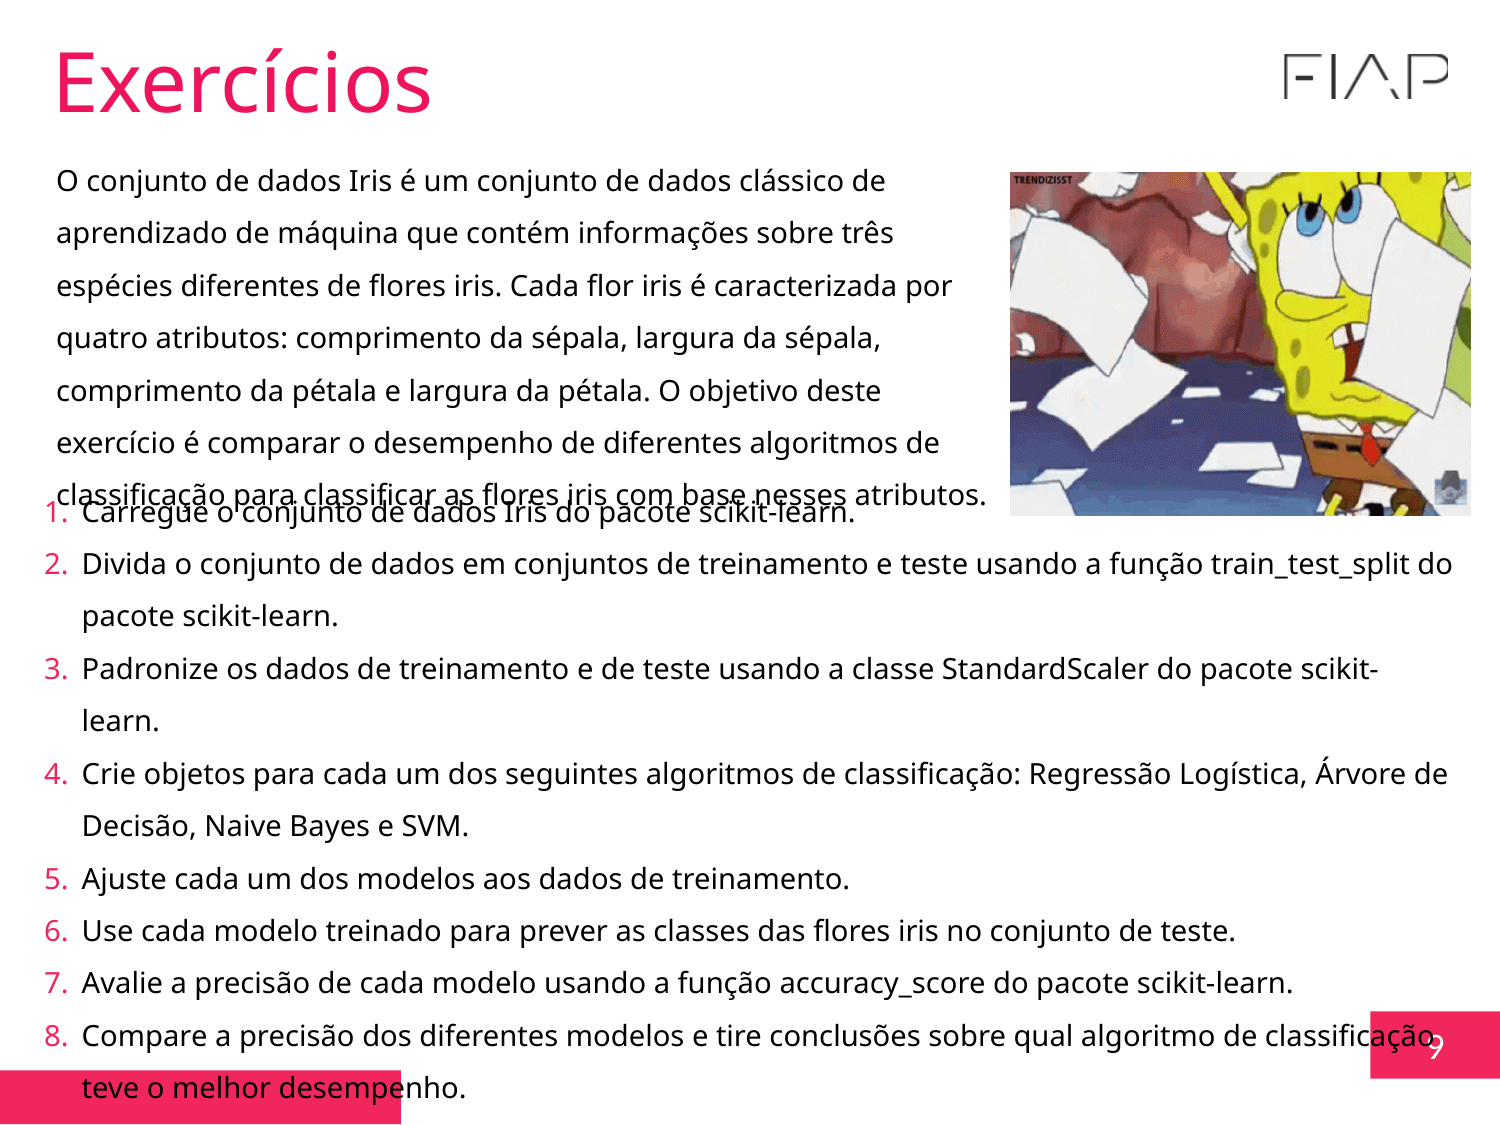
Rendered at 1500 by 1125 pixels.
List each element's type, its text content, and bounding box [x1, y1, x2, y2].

text_box O conjunto de dados Iris é um conjunto de dados clássico de aprendizado de máquina que contém informações sobre três espécies diferentes de flores iris. Cada flor iris é caracterizada por quatro atributos: comprimento da sépala, largura da sépala, comprimento da pétala e largura da pétala. O objetivo deste exercício é comparar o desempenho de diferentes algoritmos de classificação para classificar as flores iris com base nesses atributos. [41, 137, 1010, 467]
text_box Exercícios [37, 21, 1075, 137]
picture [1010, 172, 1471, 516]
text_box Carregue o conjunto de dados Iris do pacote scikit-learn. Divida o conjunto de dados em conjuntos de treinamento e teste usando a função train_test_split do pacote scikit-learn. Padronize os dados de treinamento e de teste usando a classe StandardScaler do pacote scikit-learn. Crie objetos para cada um dos seguintes algoritmos de classificação: Regressão Logística, Árvore de Decisão, Naive Bayes e SVM. Ajuste cada um dos modelos aos dados de treinamento. Use cada modelo treinado para prever as classes das flores iris no conjunto de teste. Avalie a precisão de cada modelo usando a função accuracy_score do pacote scikit-learn. Compare a precisão dos diferentes modelos e tire conclusões sobre qual algoritmo de classificação teve o melhor desempenho. [29, 467, 1471, 1112]
